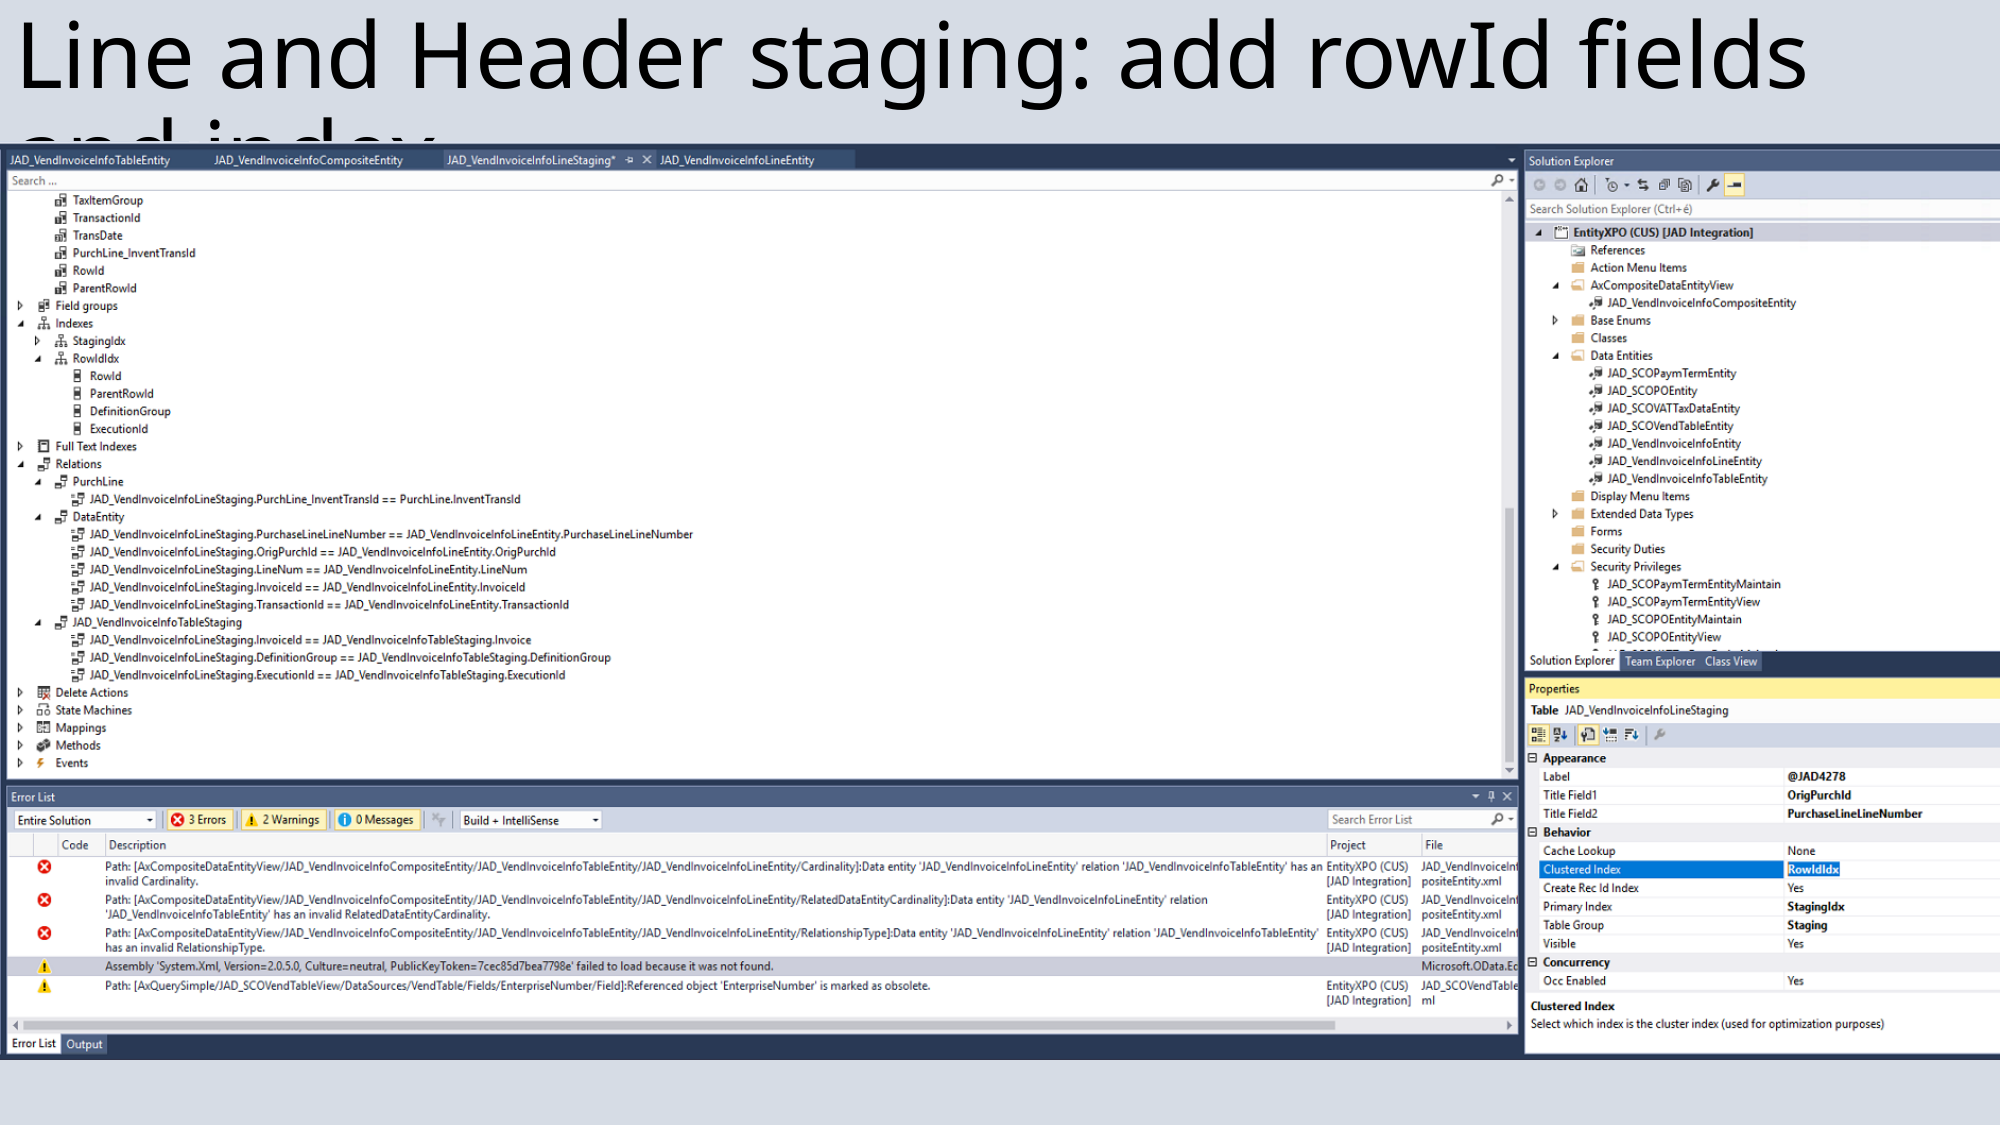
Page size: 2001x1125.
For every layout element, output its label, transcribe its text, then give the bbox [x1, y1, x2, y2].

title Line and Header staging: add rowId fields and index [0, 0, 1979, 141]
picture [0, 141, 2000, 1103]
